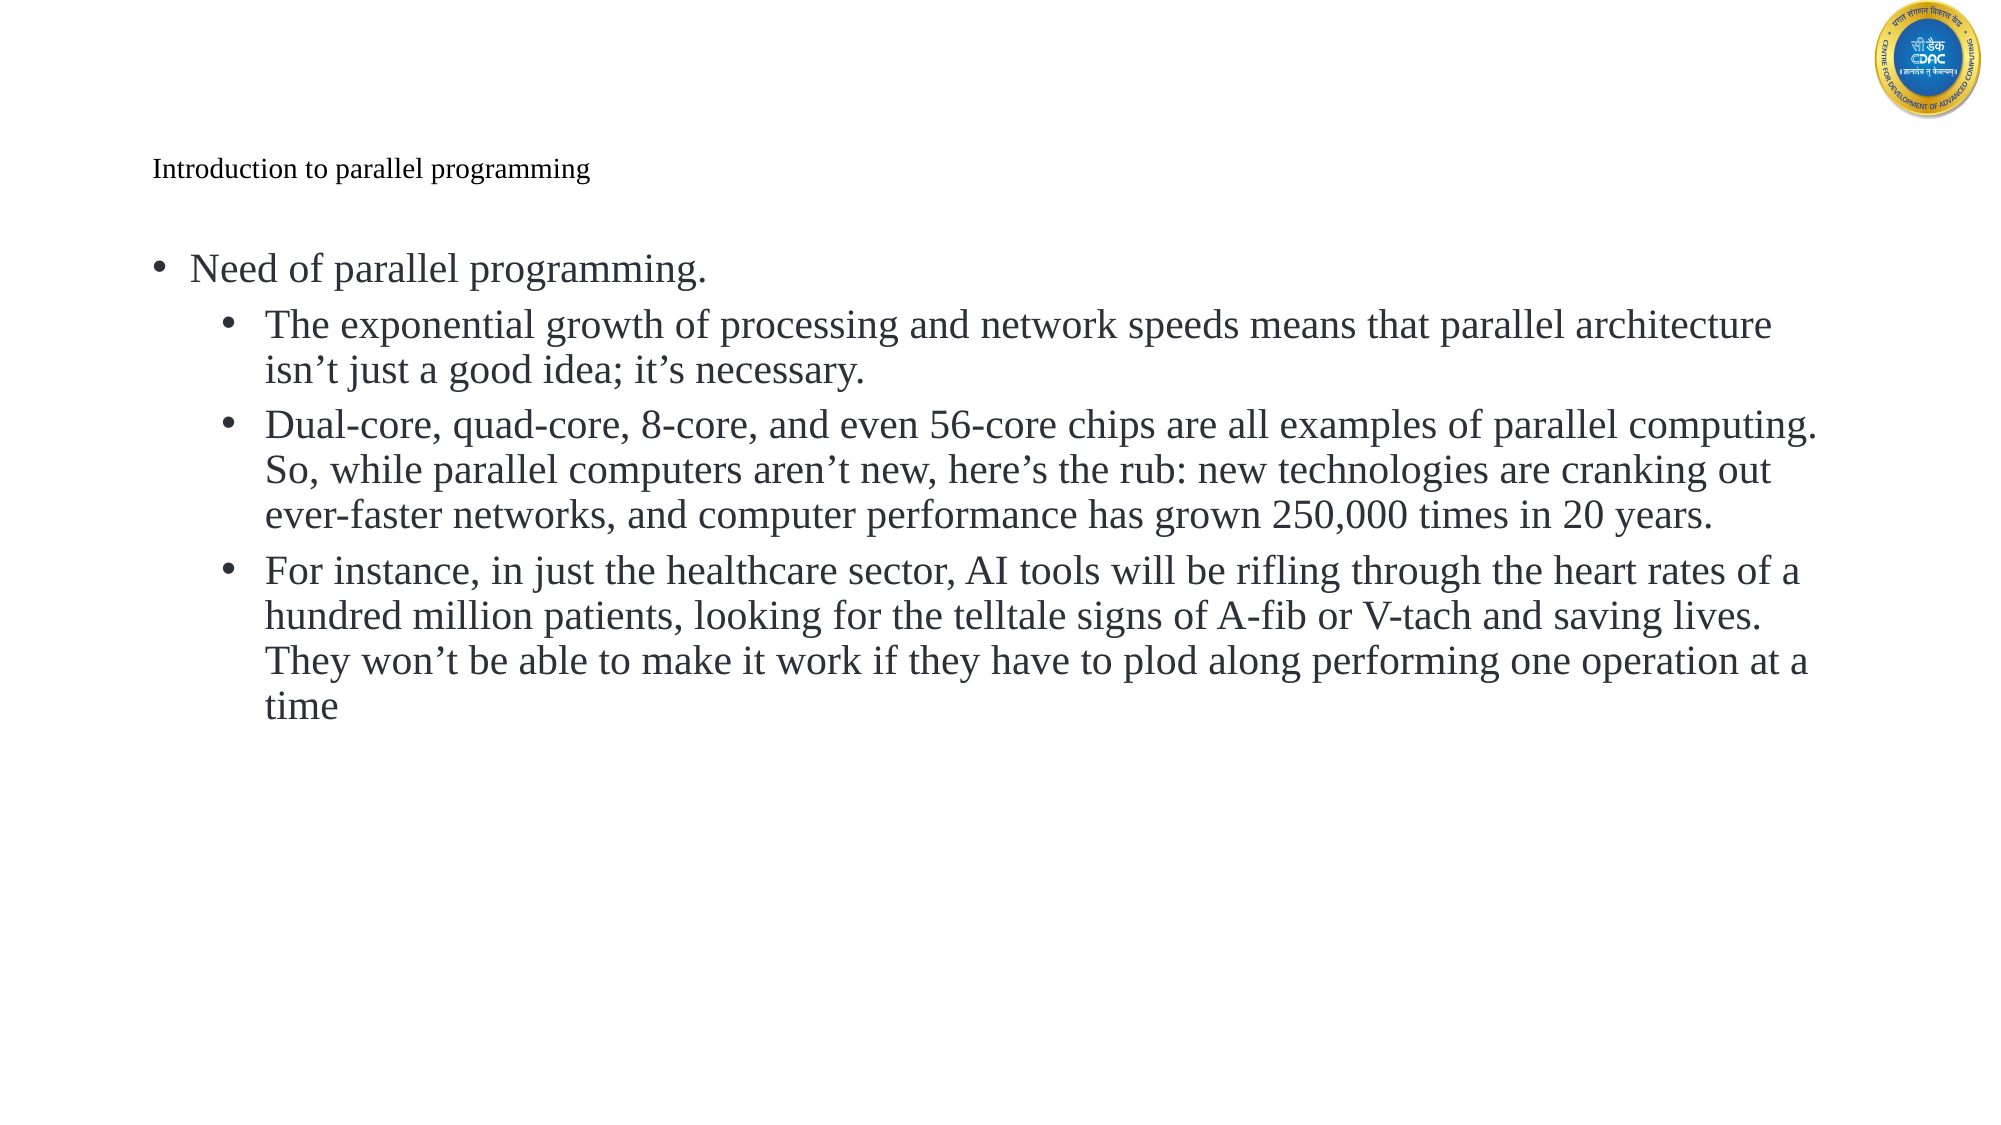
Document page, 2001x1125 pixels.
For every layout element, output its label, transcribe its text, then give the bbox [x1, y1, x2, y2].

title Introduction to parallel programming [137, 59, 1863, 239]
picture [1874, 0, 1982, 120]
list Need of parallel programming. The exponential growth of processing and network speeds means that parallel architecture isn’t just a good idea; it’s necessary. Dual-core, quad-core, 8-core, and even 56-core chips are all examples of parallel computing. So, while parallel computers aren’t new, here’s the rub: new technologies are cranking out ever-faster networks, and computer performance has grown 250,000 times in 20 years. For instance, in just the healthcare sector, AI tools will be rifling through the heart rates of a hundred million patients, looking for the telltale signs of A-fib or V-tach and saving lives. They won’t be able to make it work if they have to plod along performing one operation at a time [137, 239, 1863, 1014]
